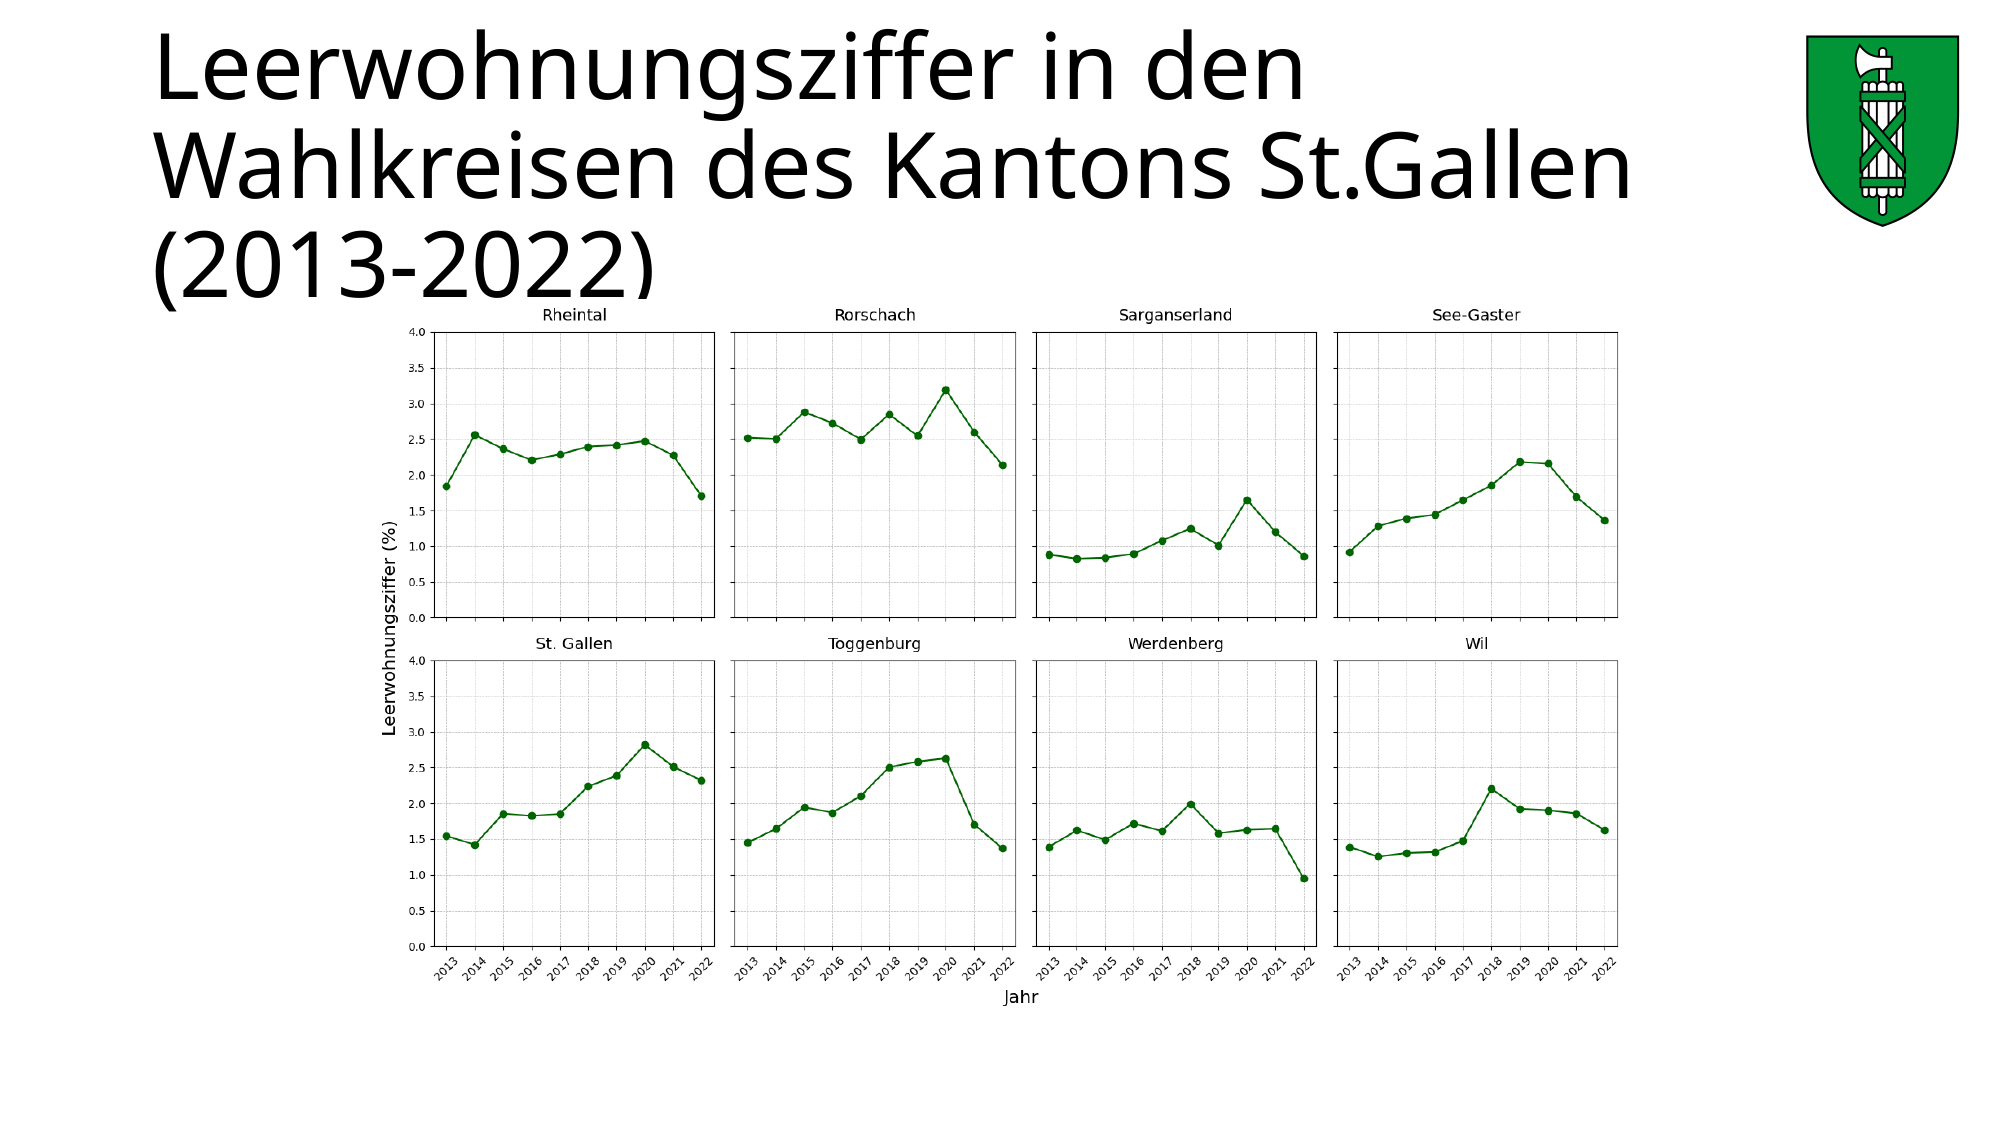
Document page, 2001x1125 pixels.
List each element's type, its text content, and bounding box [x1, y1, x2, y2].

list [373, 298, 1626, 1014]
title Leerwohnungsziffer in den Wahlkreisen des Kantons St.Gallen (2013-2022) [137, 59, 1863, 278]
picture [1804, 33, 1962, 230]
